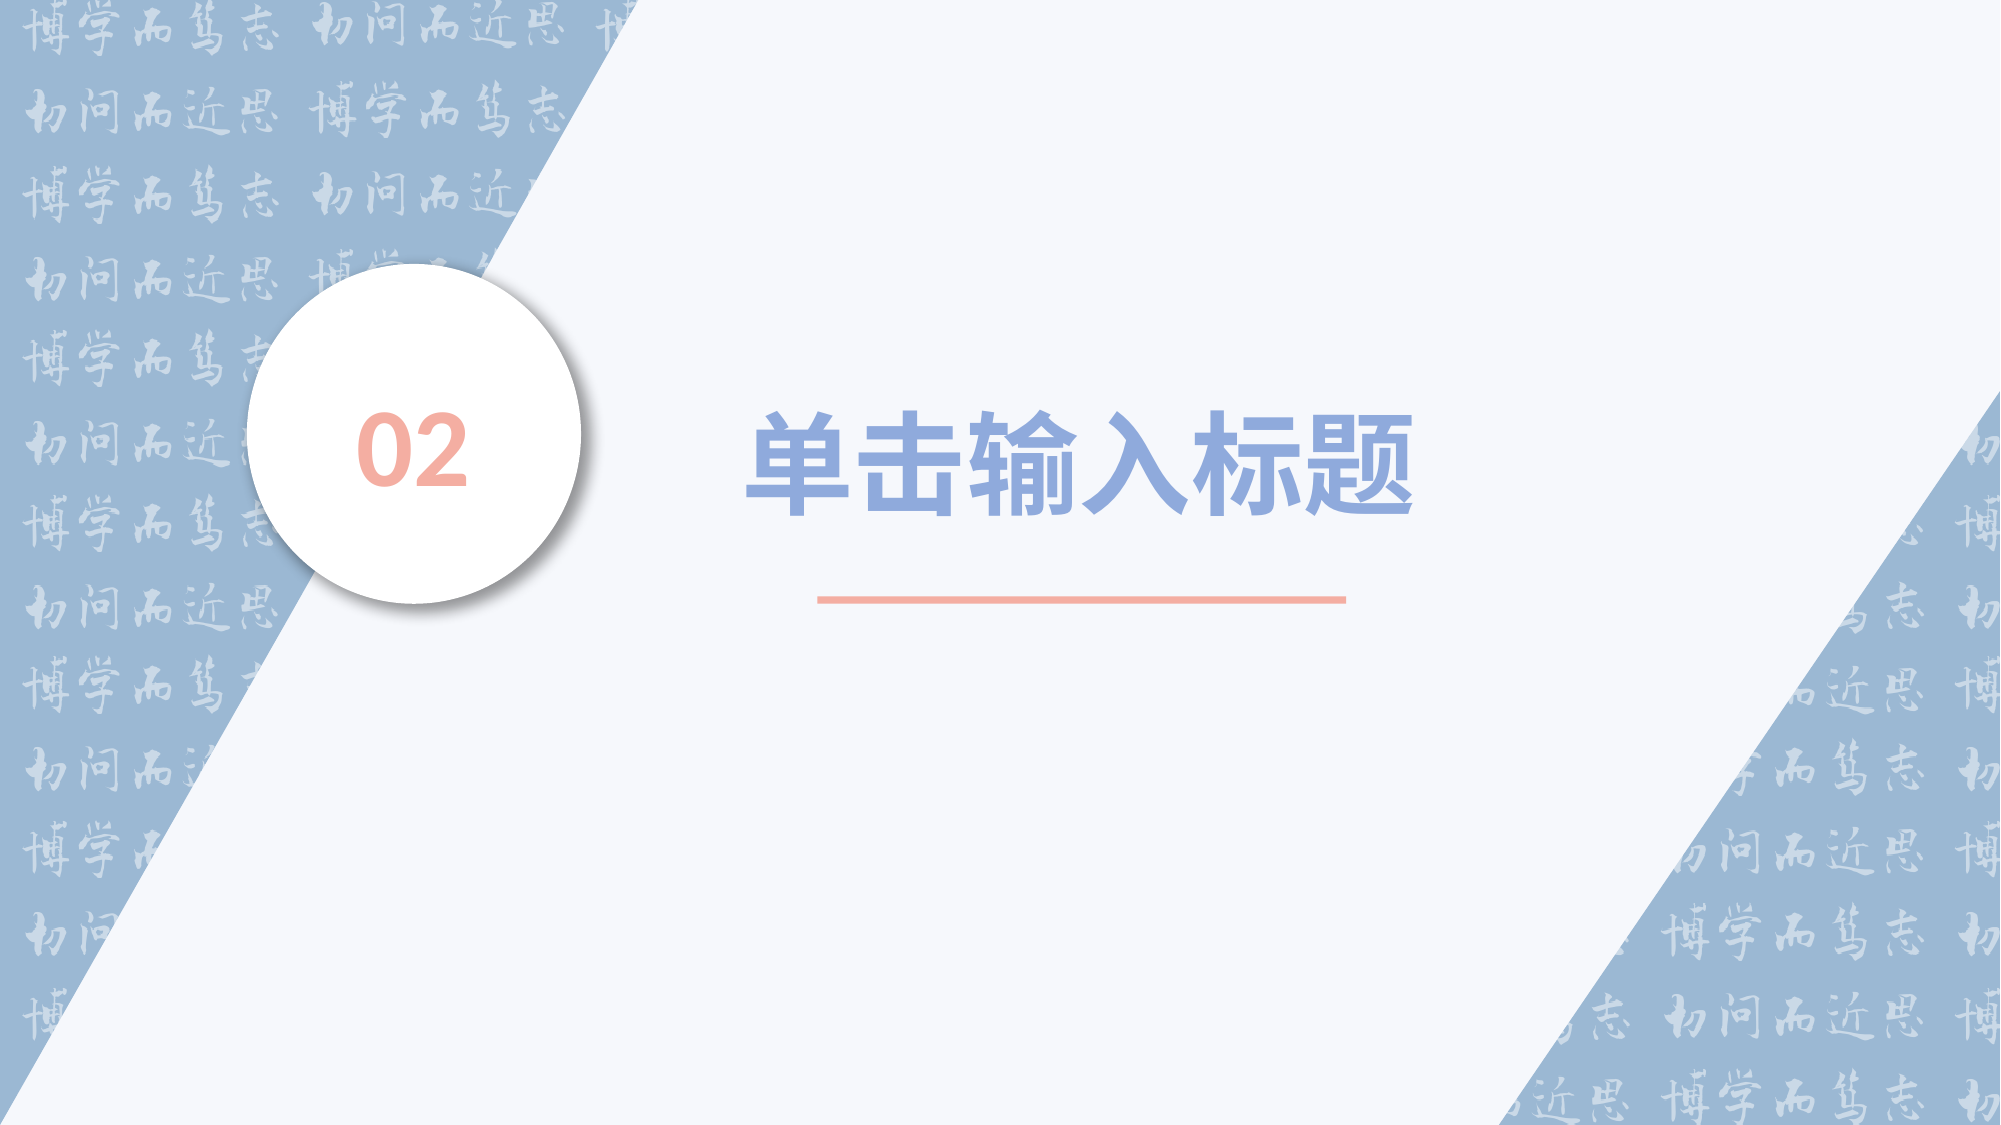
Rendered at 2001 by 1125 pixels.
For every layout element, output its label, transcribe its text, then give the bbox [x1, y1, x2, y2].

text_box 单击输入标题 [726, 386, 1471, 537]
text_box 02 [341, 366, 486, 517]
text_box [816, 595, 1347, 605]
picture [0, 0, 639, 1125]
picture [1498, 391, 2000, 1125]
text_box [245, 262, 583, 605]
